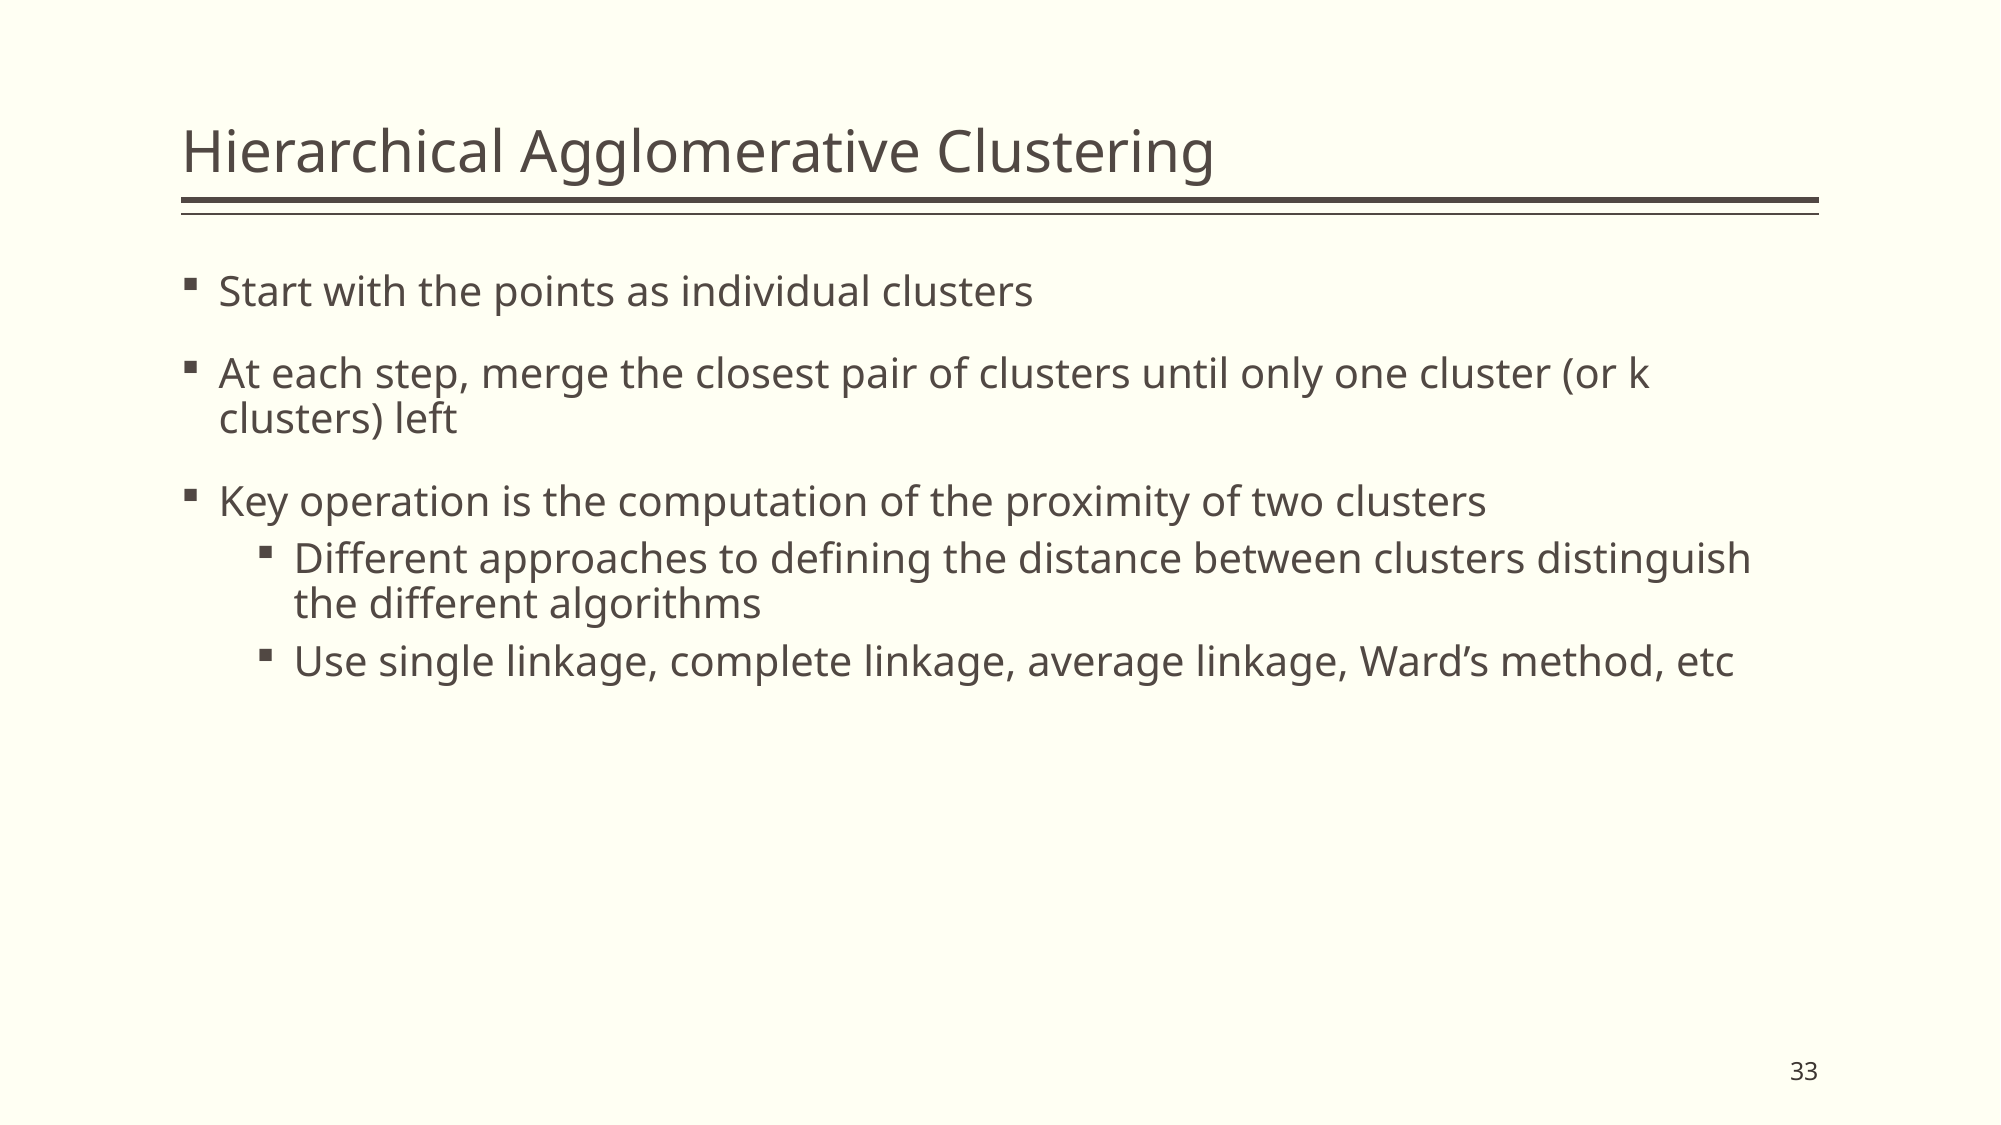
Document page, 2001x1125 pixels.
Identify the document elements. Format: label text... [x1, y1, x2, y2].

title Hierarchical Agglomerative Clustering [181, 12, 1819, 193]
list Start with the points as individual clusters At each step, merge the closest pair of clusters until only one cluster (or k clusters) left Key operation is the computation of the proximity of two clusters Different approaches to defining the distance between clusters distinguish the different algorithms Use single linkage, complete linkage, average linkage, Ward’s method, etc [181, 262, 1819, 1013]
slide_number 33 [1518, 1042, 1819, 1103]
